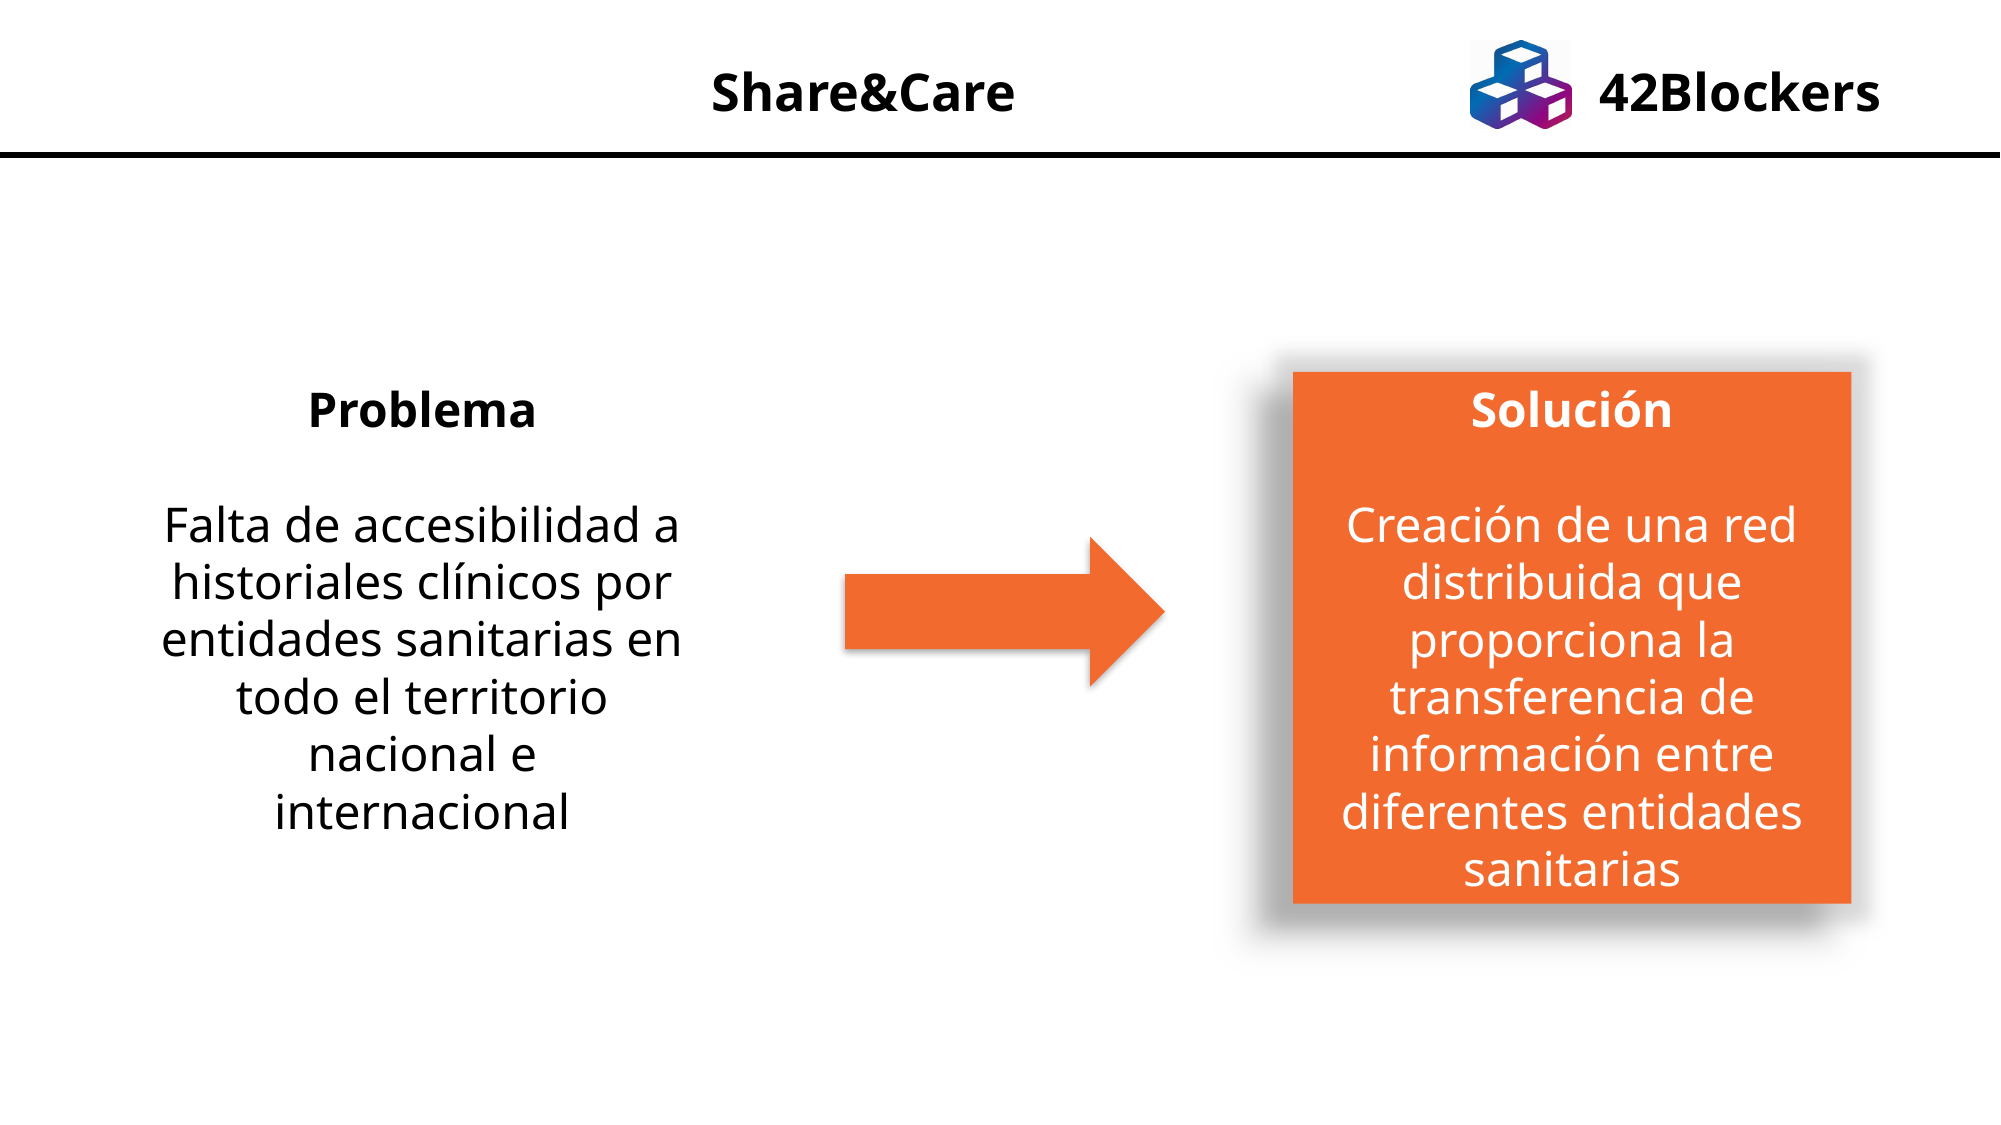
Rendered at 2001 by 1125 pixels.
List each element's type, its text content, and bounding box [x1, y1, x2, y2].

text_box Problema Falta de accesibilidad a historiales clínicos por entidades sanitarias en todo el territorio nacional e internacional [143, 371, 702, 847]
text_box [843, 534, 1167, 690]
text_box Solución Creación de una red distribuida que proporciona la transferencia de información entre diferentes entidades sanitarias [1293, 371, 1852, 904]
text_box 42Blockers [1640, 51, 1957, 129]
text_box Share&Care [1572, 51, 1640, 129]
text_box Share&Care [88, 51, 1470, 129]
picture [1470, 40, 1572, 129]
